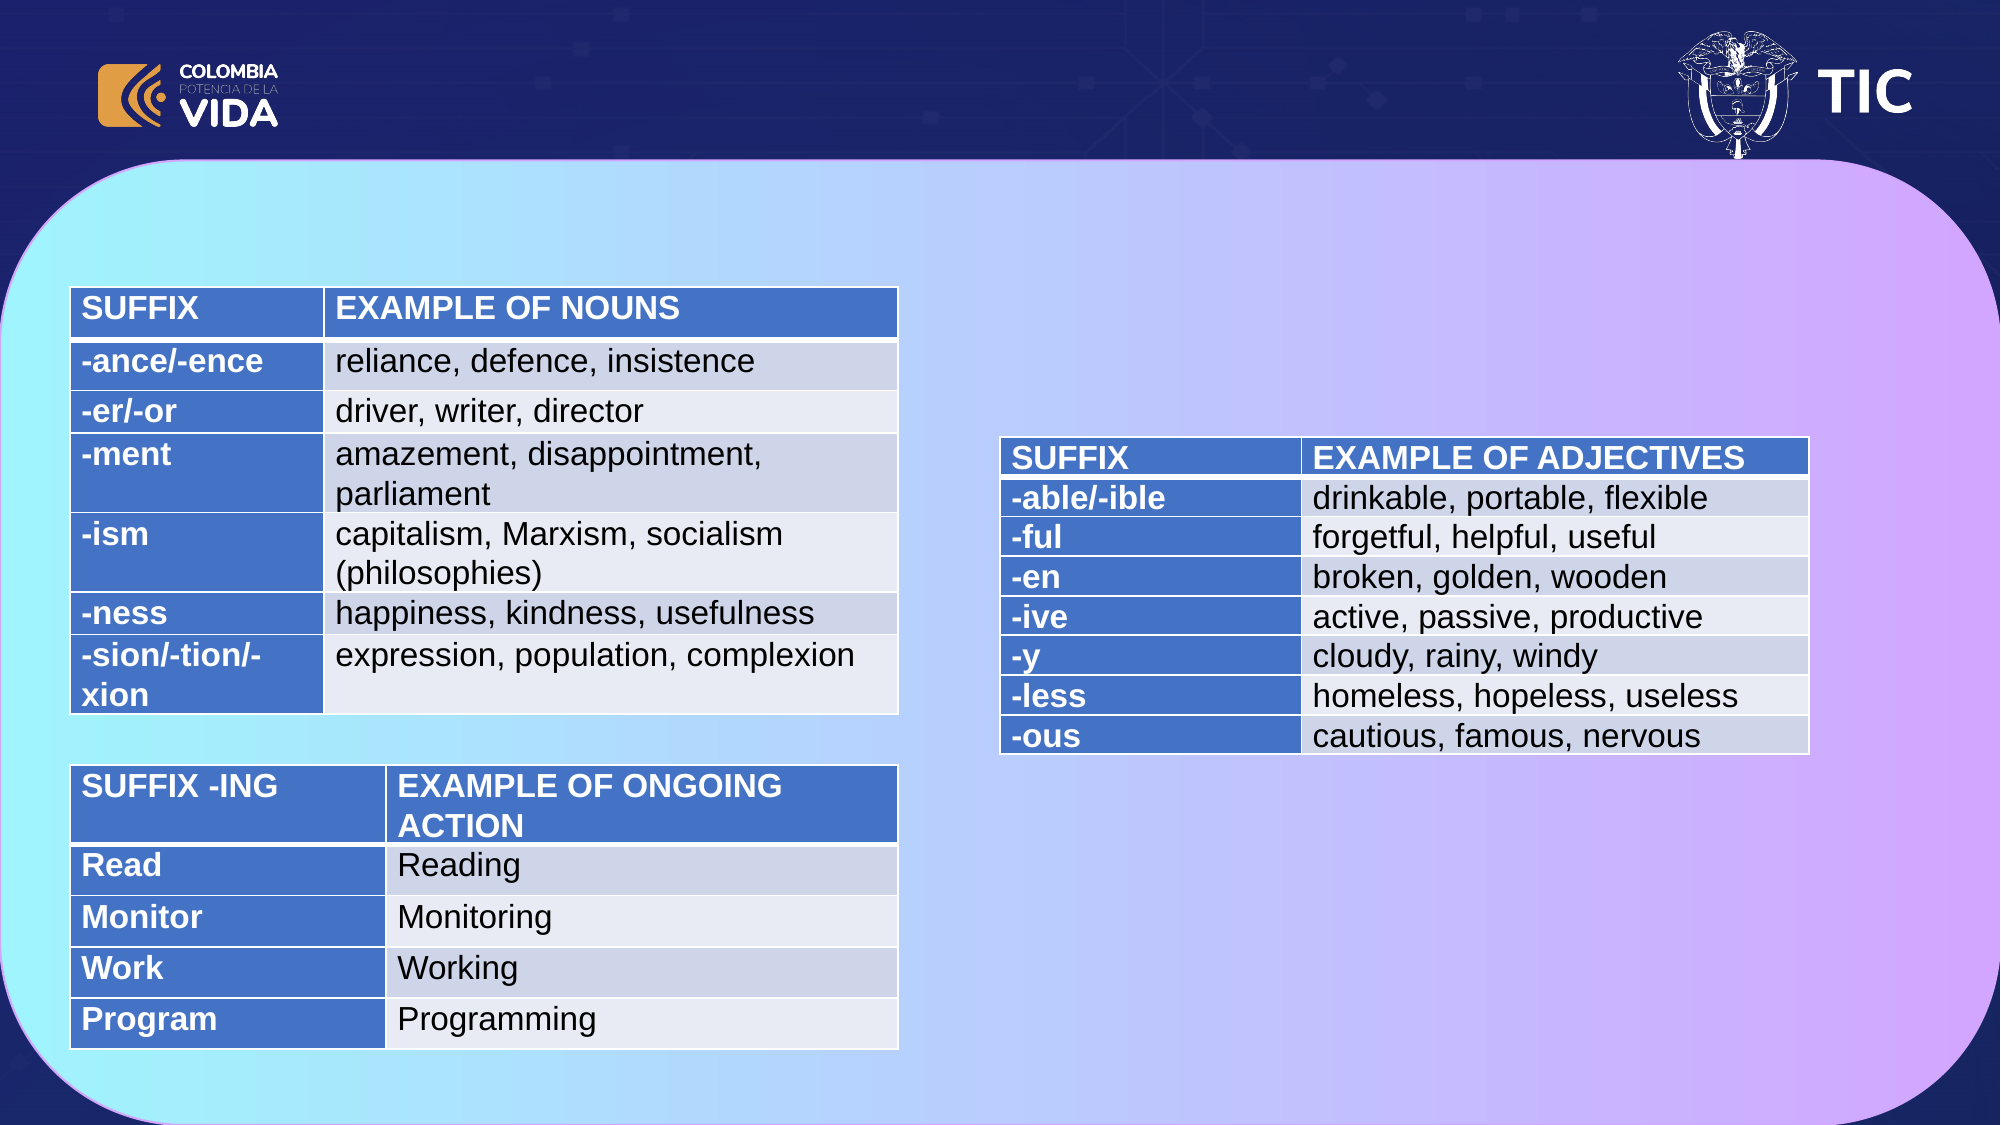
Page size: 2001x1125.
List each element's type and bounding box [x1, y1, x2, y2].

picture [98, 63, 278, 127]
picture [1678, 31, 1913, 159]
text_box [0, 0, 2000, 1125]
